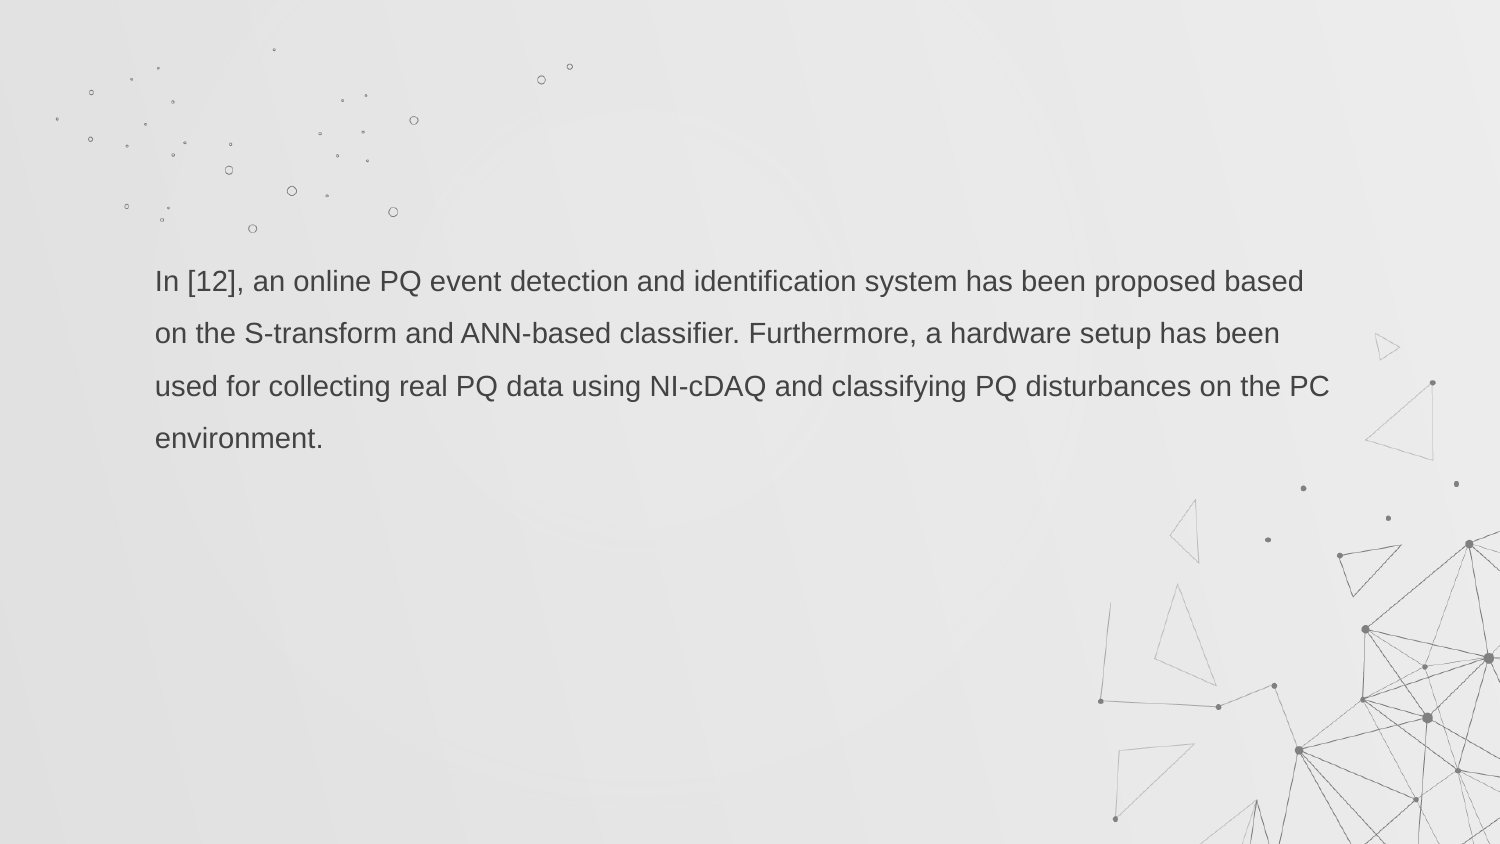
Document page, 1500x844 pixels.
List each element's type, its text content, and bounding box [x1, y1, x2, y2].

picture [0, 0, 1500, 844]
text_box In [12], an online PQ event detection and identification system has been proposed based on the S-transform and ANN-based classifier. Furthermore, a hardware setup has been used for collecting real PQ data using NI-cDAQ and classifying PQ disturbances on the PC environment. [140, 237, 1360, 527]
